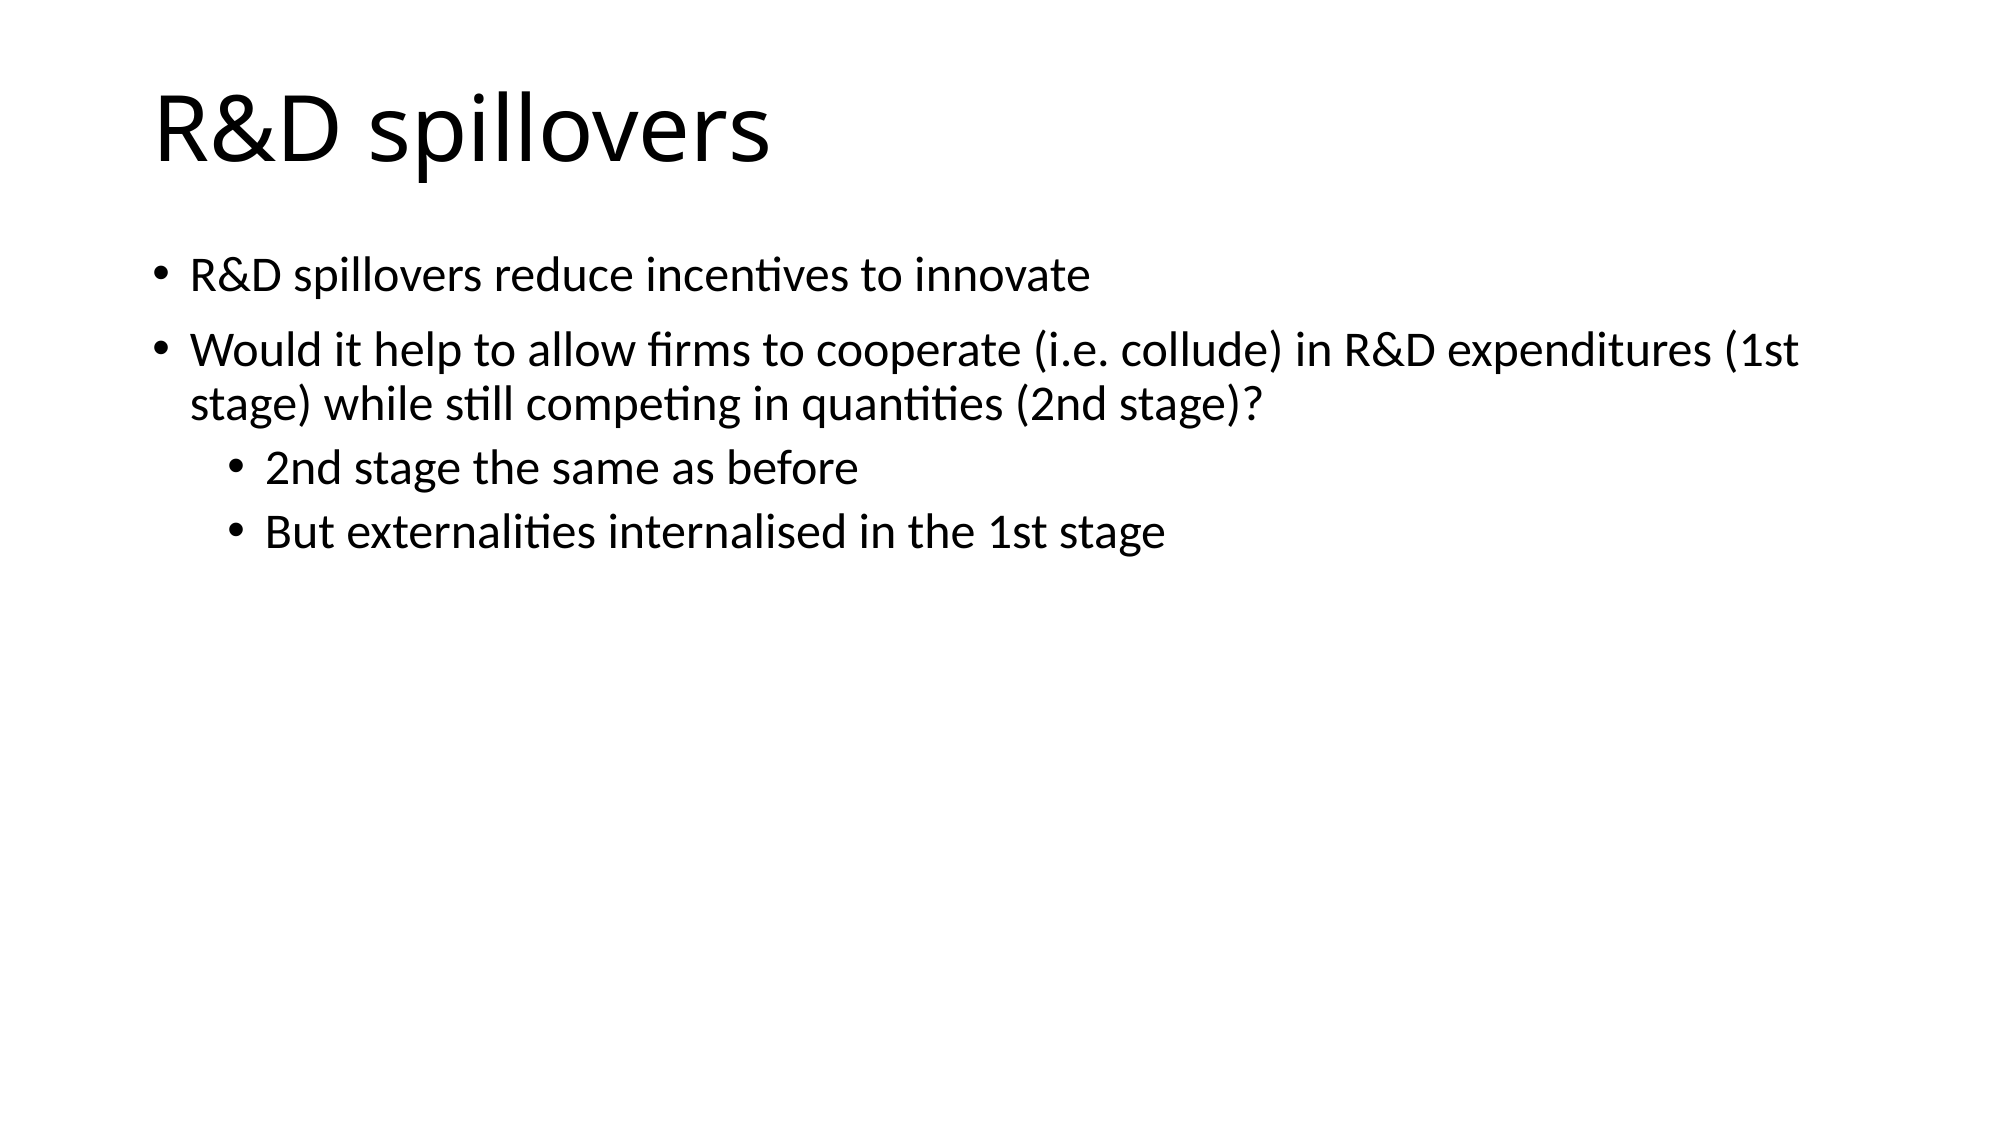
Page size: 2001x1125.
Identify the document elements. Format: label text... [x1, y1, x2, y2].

text_box R&D spillovers [137, 23, 1863, 241]
list R&D spillovers reduce incentives to innovate Would it help to allow firms to cooperate (i.e. collude) in R&D expenditures (1st stage) while still competing in quantities (2nd stage)? 2nd stage the same as before But externalities internalised in the 1st stage [137, 240, 1925, 1064]
